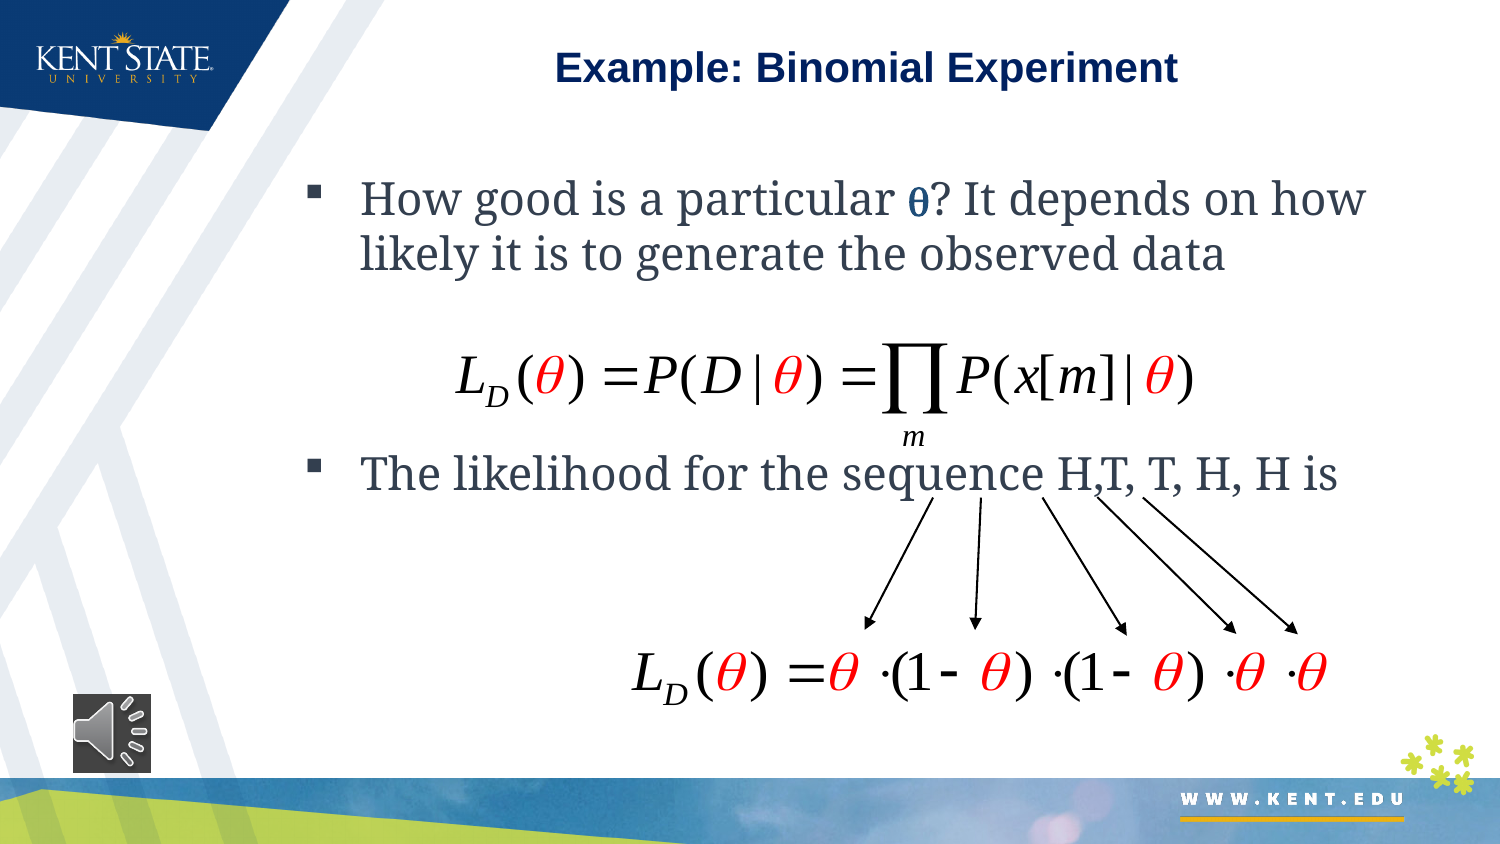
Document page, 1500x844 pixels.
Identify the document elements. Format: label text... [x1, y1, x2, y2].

title Example: Binomial Experiment [327, 38, 1406, 100]
text_box How good is a particular ? It depends on how likely it is to generate the observed data The likelihood for the sequence H,T, T, H, H is [288, 162, 1444, 562]
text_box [445, 333, 1204, 458]
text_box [621, 497, 1340, 719]
picture [0, 0, 1500, 844]
